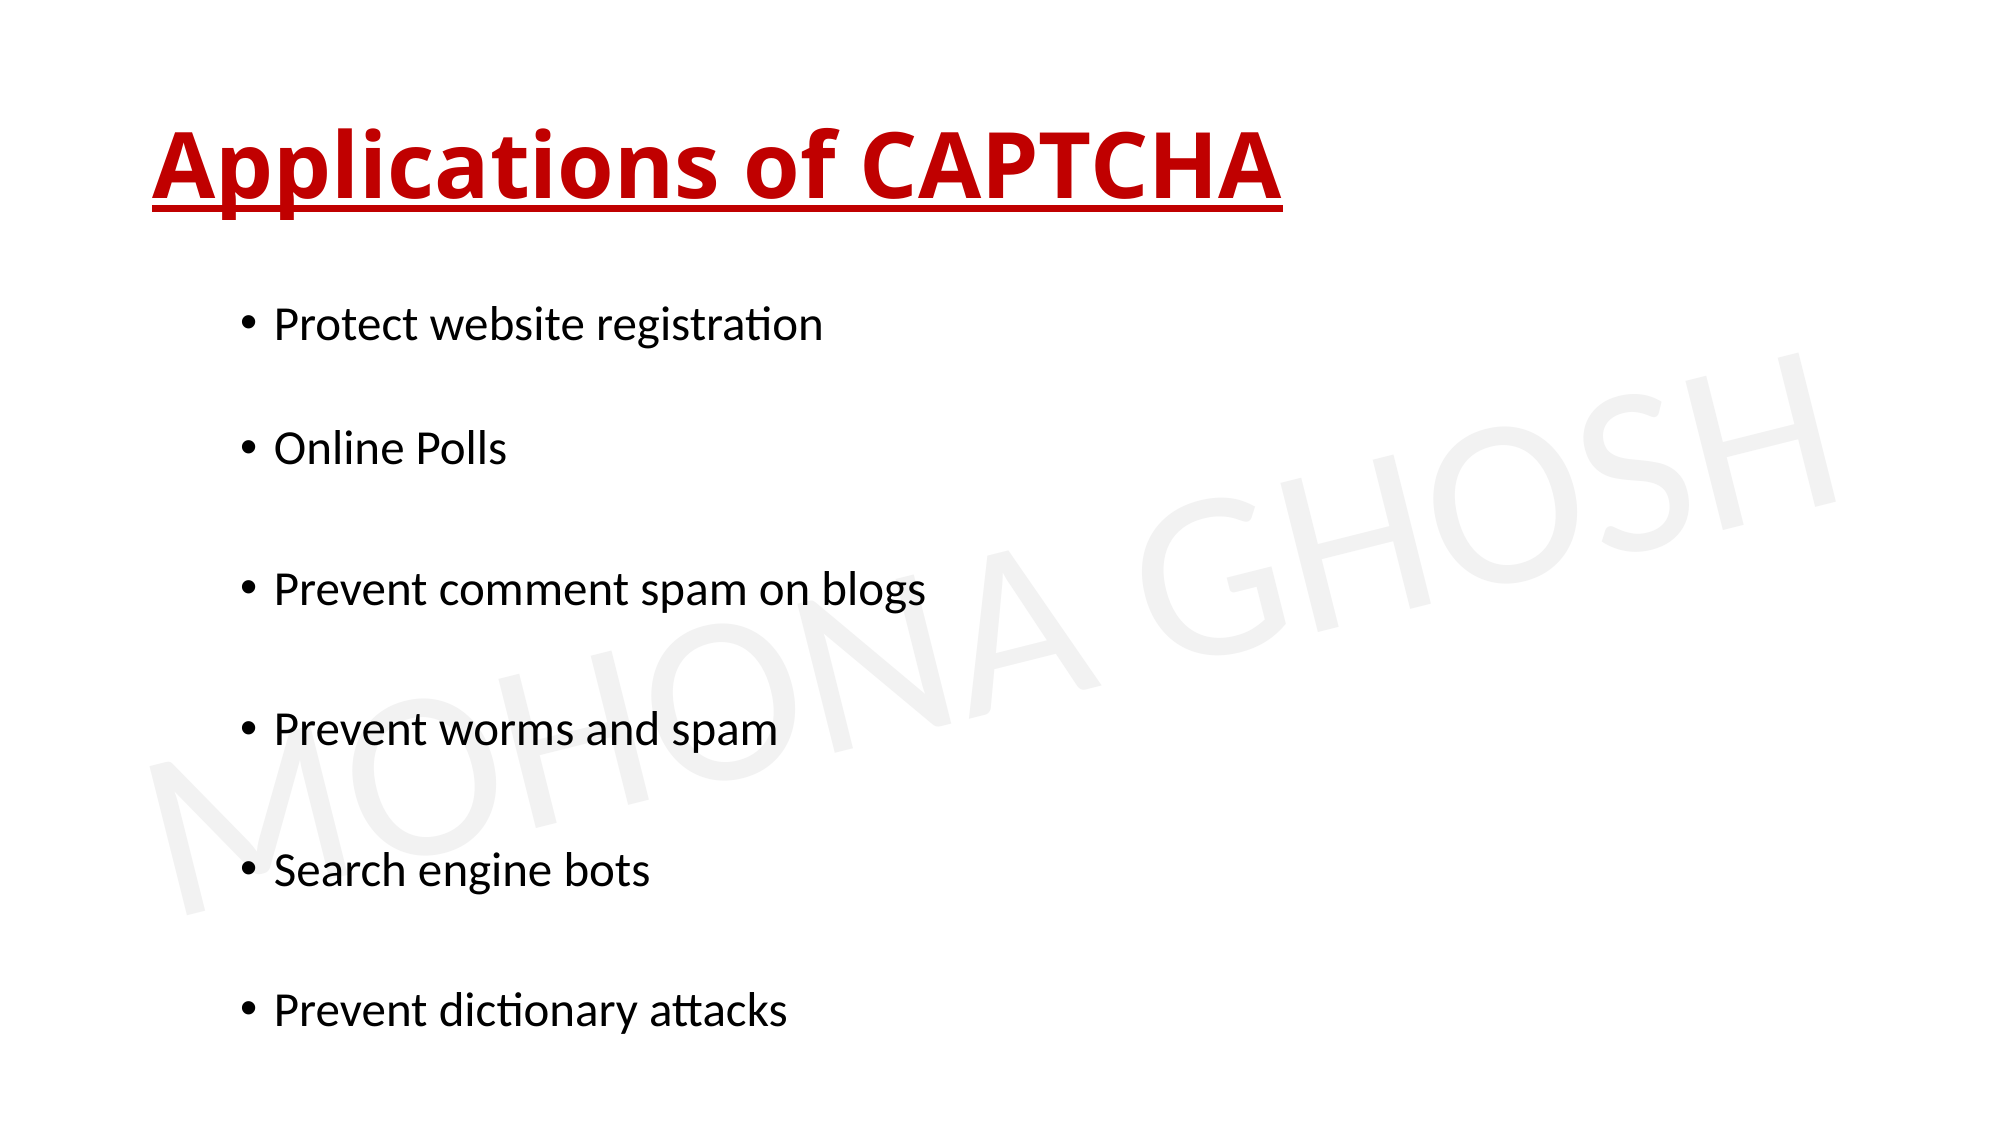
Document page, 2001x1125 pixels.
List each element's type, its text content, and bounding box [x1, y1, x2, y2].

title Applications of CAPTCHA [137, 59, 1863, 278]
list Protect website registration Online Polls Prevent comment spam on blogs Prevent worms and spam Search engine bots Prevent dictionary attacks [225, 291, 1575, 1050]
